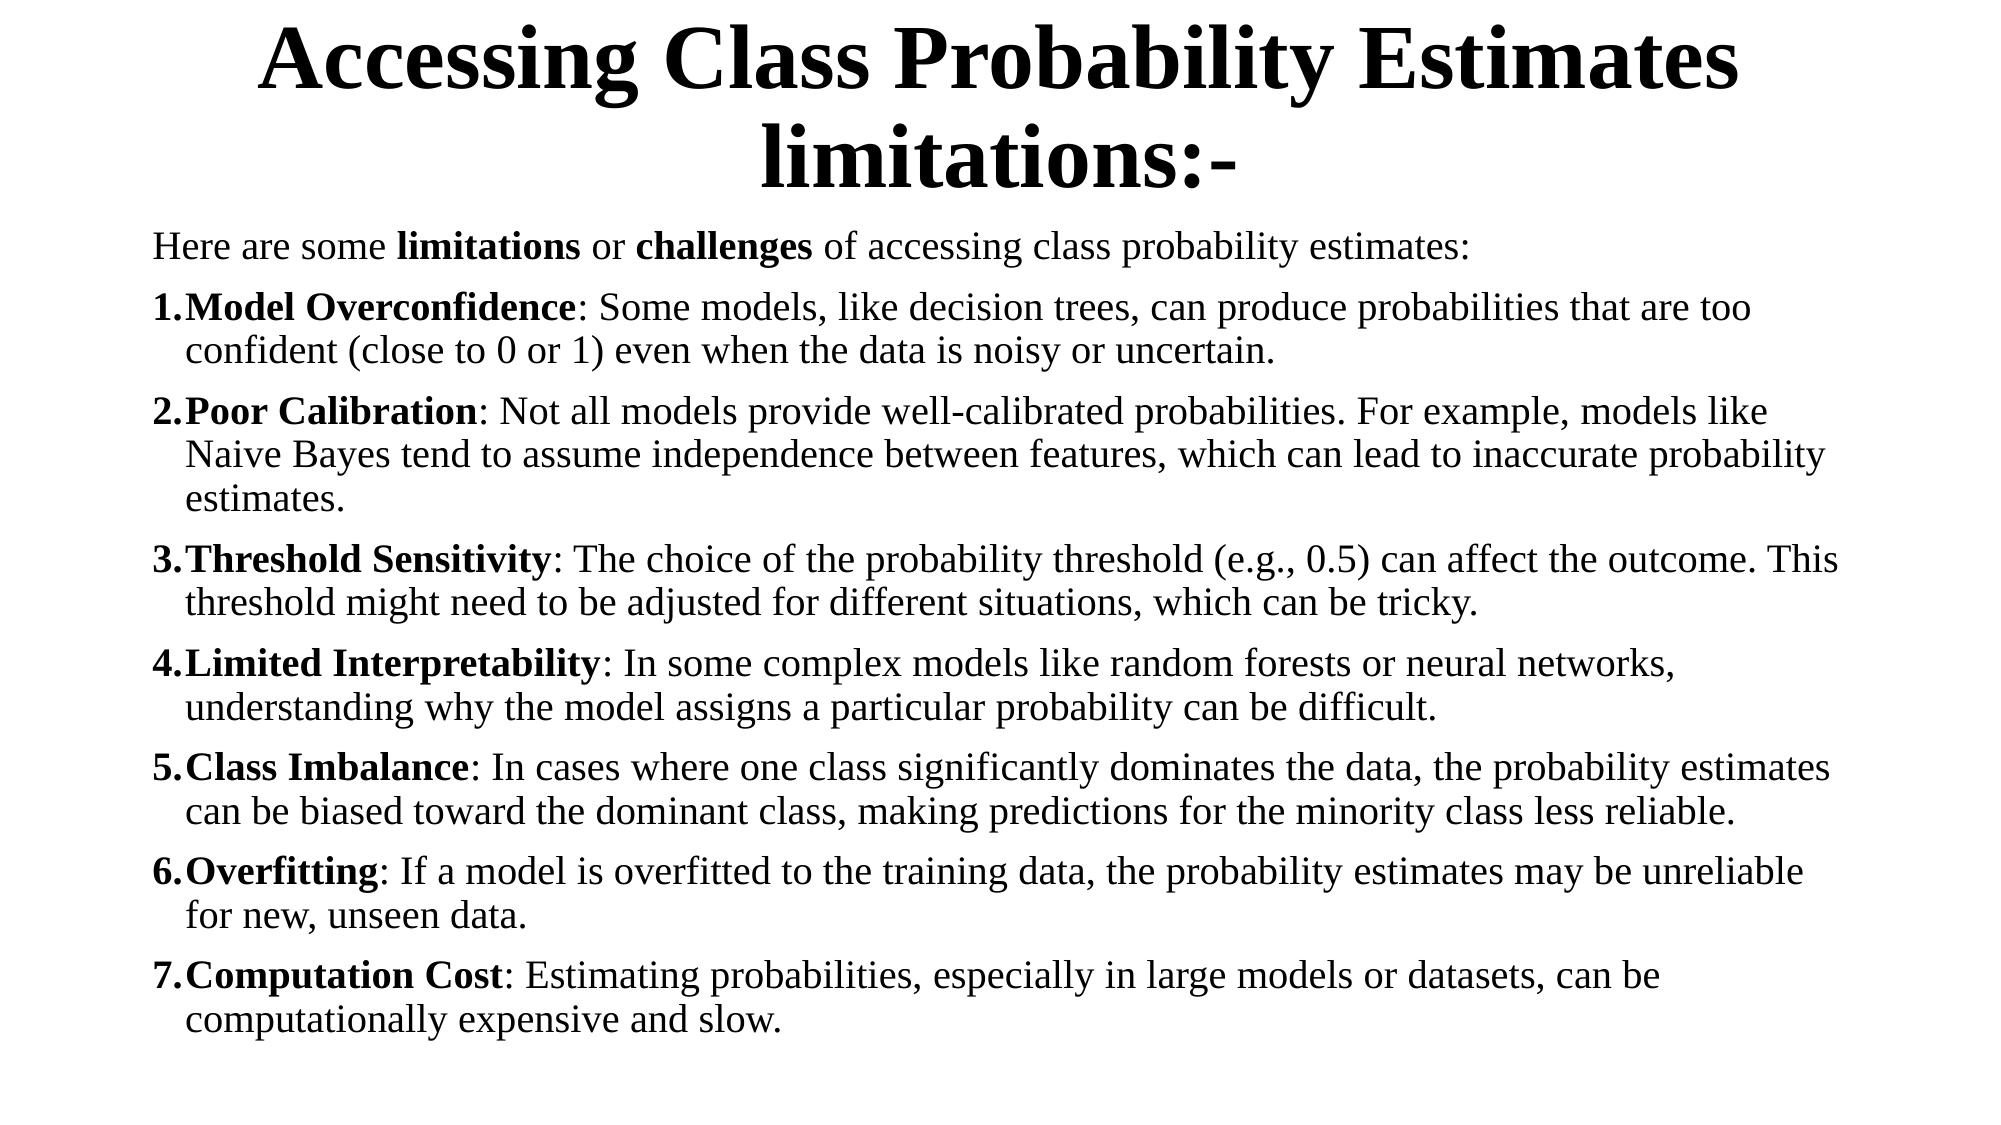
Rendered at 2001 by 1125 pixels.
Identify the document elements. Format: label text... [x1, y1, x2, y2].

title Accessing Class Probability Estimates limitations:- [137, 0, 1863, 216]
list Here are some limitations or challenges of accessing class probability estimates: Model Overconfidence: Some models, like decision trees, can produce probabilities that are too confident (close to 0 or 1) even when the data is noisy or uncertain. Poor Calibration: Not all models provide well-calibrated probabilities. For example, models like Naive Bayes tend to assume independence between features, which can lead to inaccurate probability estimates. Threshold Sensitivity: The choice of the probability threshold (e.g., 0.5) can affect the outcome. This threshold might need to be adjusted for different situations, which can be tricky. Limited Interpretability: In some complex models like random forests or neural networks, understanding why the model assigns a particular probability can be difficult. Class Imbalance: In cases where one class significantly dominates the data, the probability estimates can be biased toward the dominant class, making predictions for the minority class less reliable. Overfitting: If a model is overfitted to the training data, the probability estimates may be unreliable for new, unseen data. Computation Cost: Estimating probabilities, especially in large models or datasets, can be computationally expensive and slow. [137, 216, 1863, 1076]
